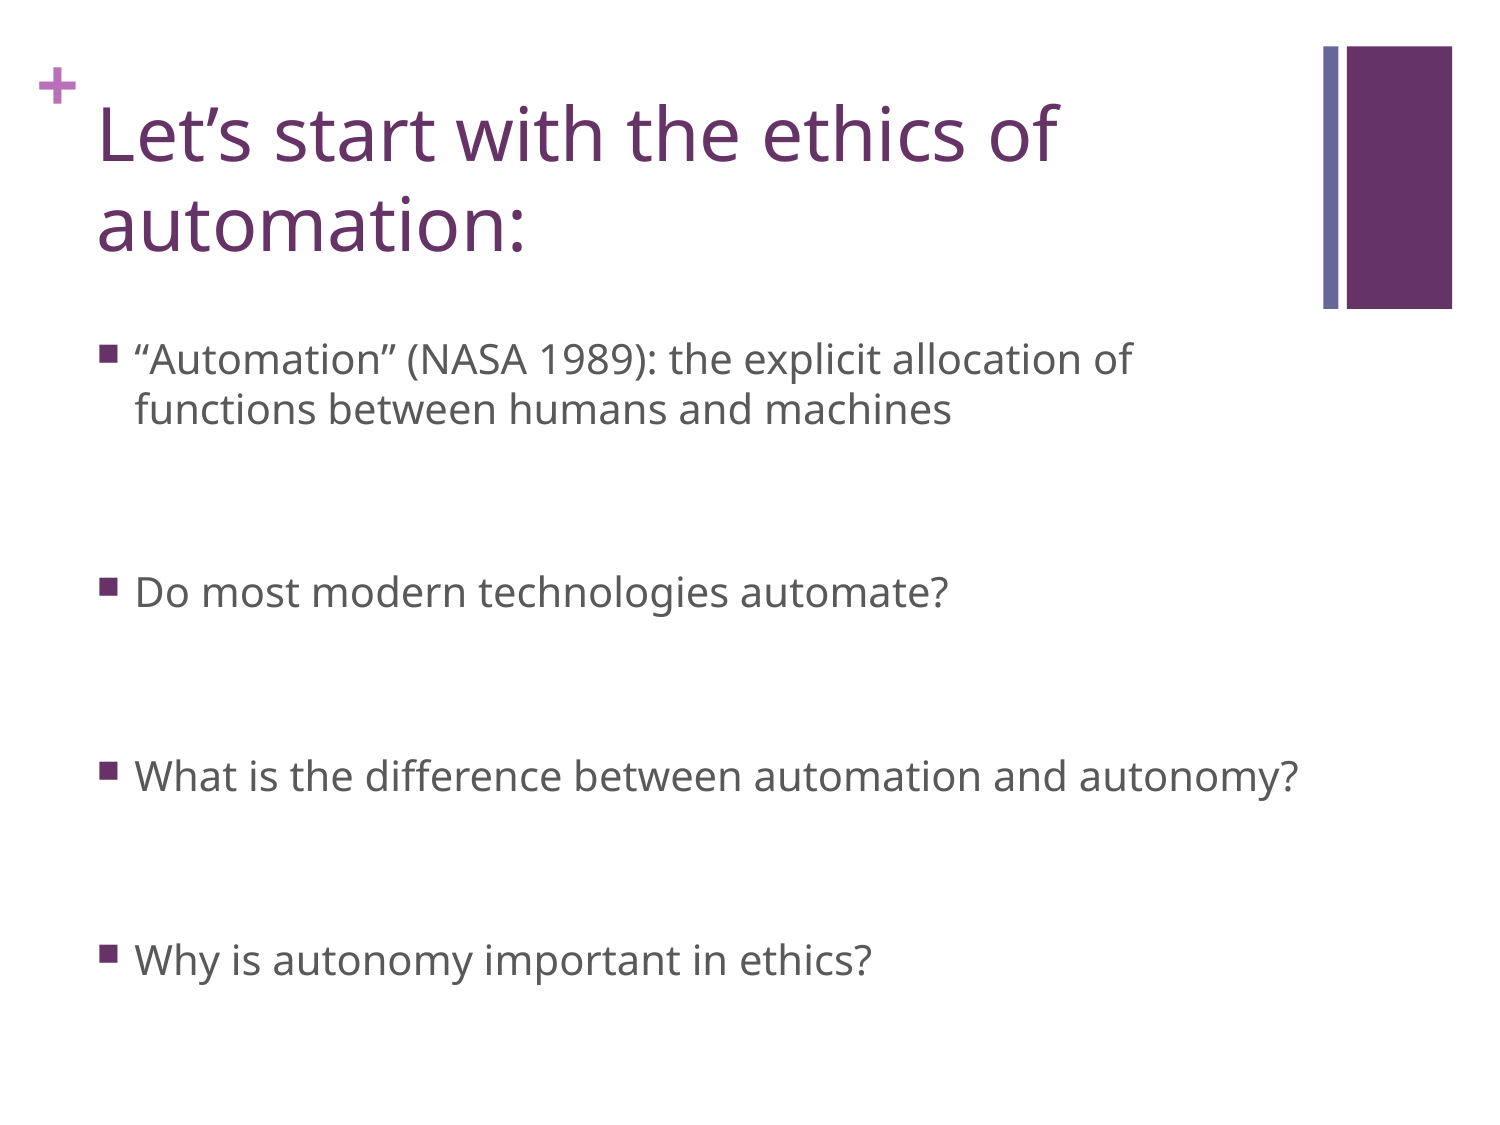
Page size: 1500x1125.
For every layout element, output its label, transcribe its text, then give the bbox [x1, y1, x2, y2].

slide_number [1362, 39, 1454, 100]
title Let’s start with the ethics of automation: [81, 79, 1322, 263]
list “Automation” (NASA 1989): the explicit allocation of functions between humans and machines Do most modern technologies automate? What is the difference between automation and autonomy? Why is autonomy important in ethics? [81, 324, 1322, 1005]
